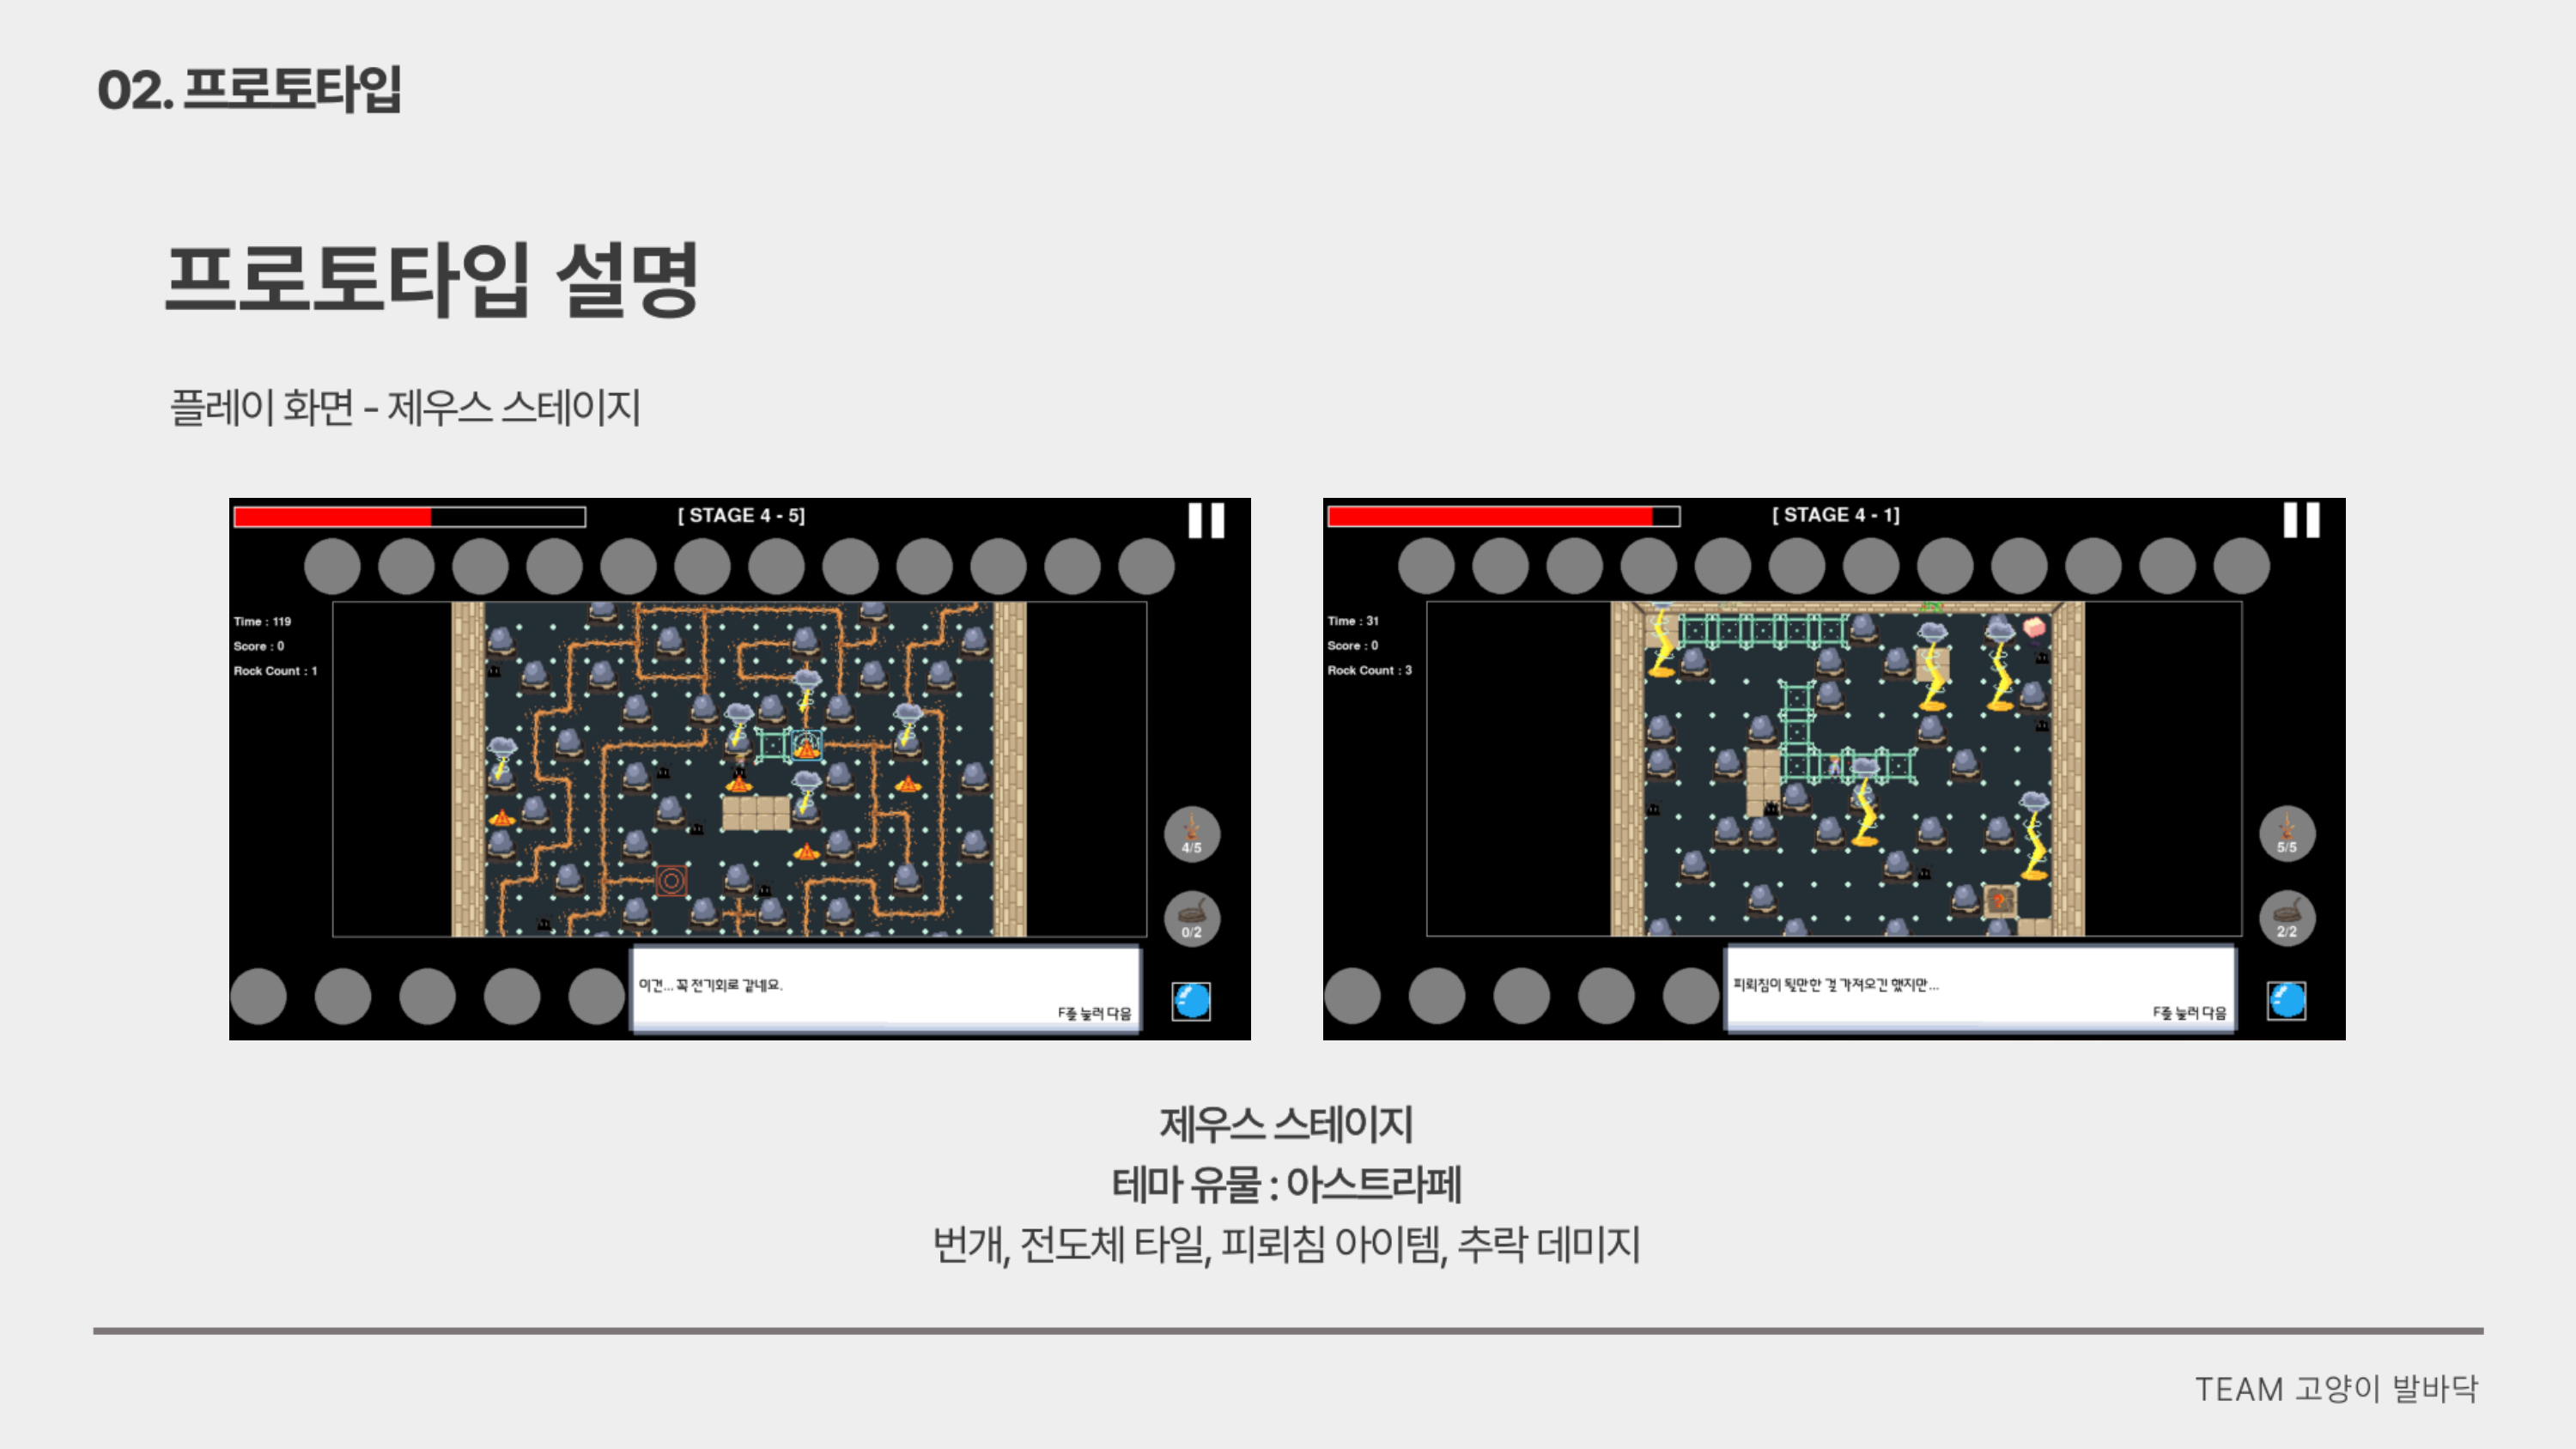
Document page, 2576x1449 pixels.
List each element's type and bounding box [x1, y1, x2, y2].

picture [770, 1088, 1659, 1291]
picture [149, 207, 742, 369]
picture [88, 45, 427, 147]
text_box [228, 498, 1251, 1040]
picture [2190, 1361, 2497, 1427]
picture [163, 372, 660, 458]
text_box [91, 1327, 2484, 1335]
text_box [1323, 498, 2346, 1040]
